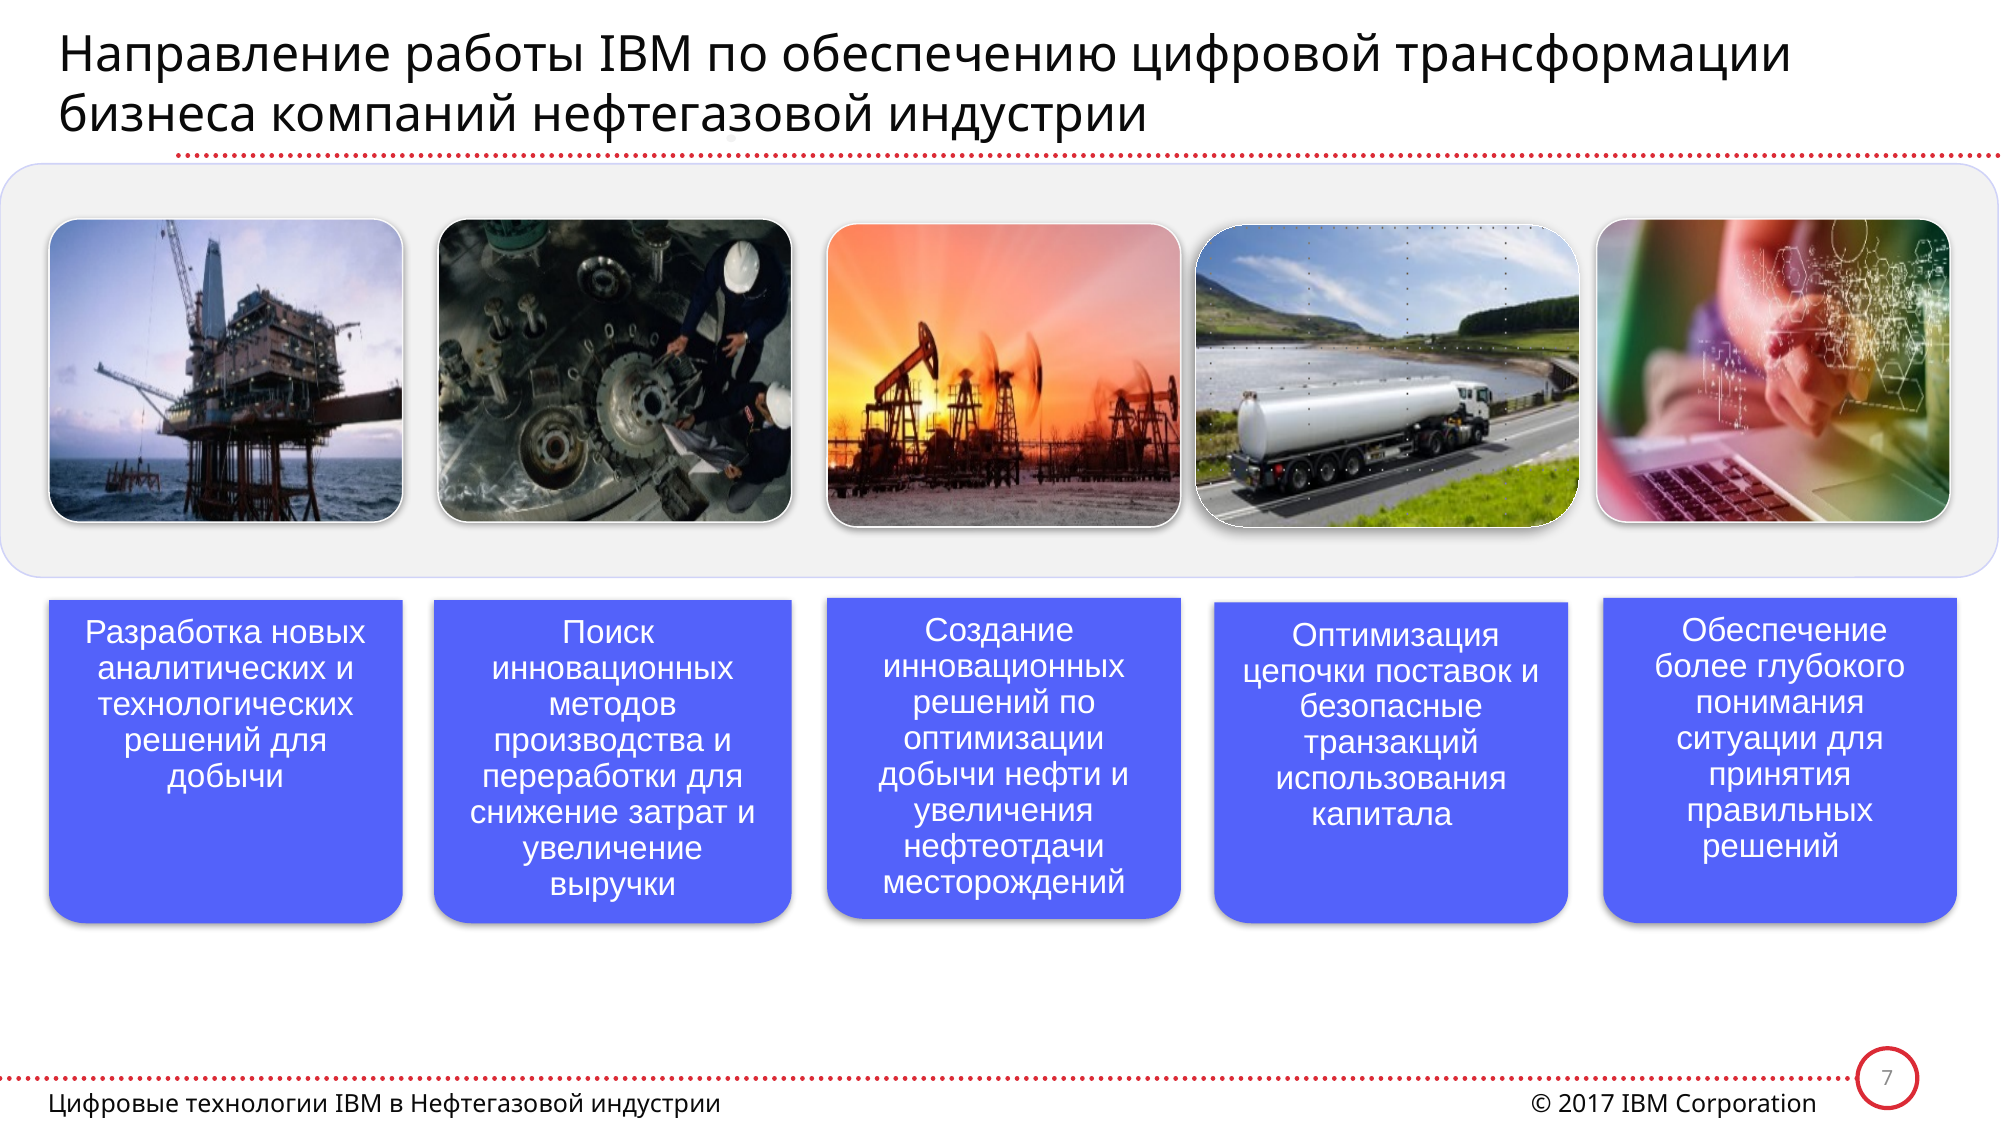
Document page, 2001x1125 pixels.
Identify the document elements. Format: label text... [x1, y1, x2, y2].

slide_number 7 [1857, 1048, 1918, 1109]
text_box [0, 163, 1999, 924]
picture [1194, 224, 1580, 528]
text_box [726, 134, 736, 143]
text_box Направление работы IBM по обеспечению цифровой трансформации бизнеса компаний нефтегазовой индустрии [43, 14, 1951, 149]
